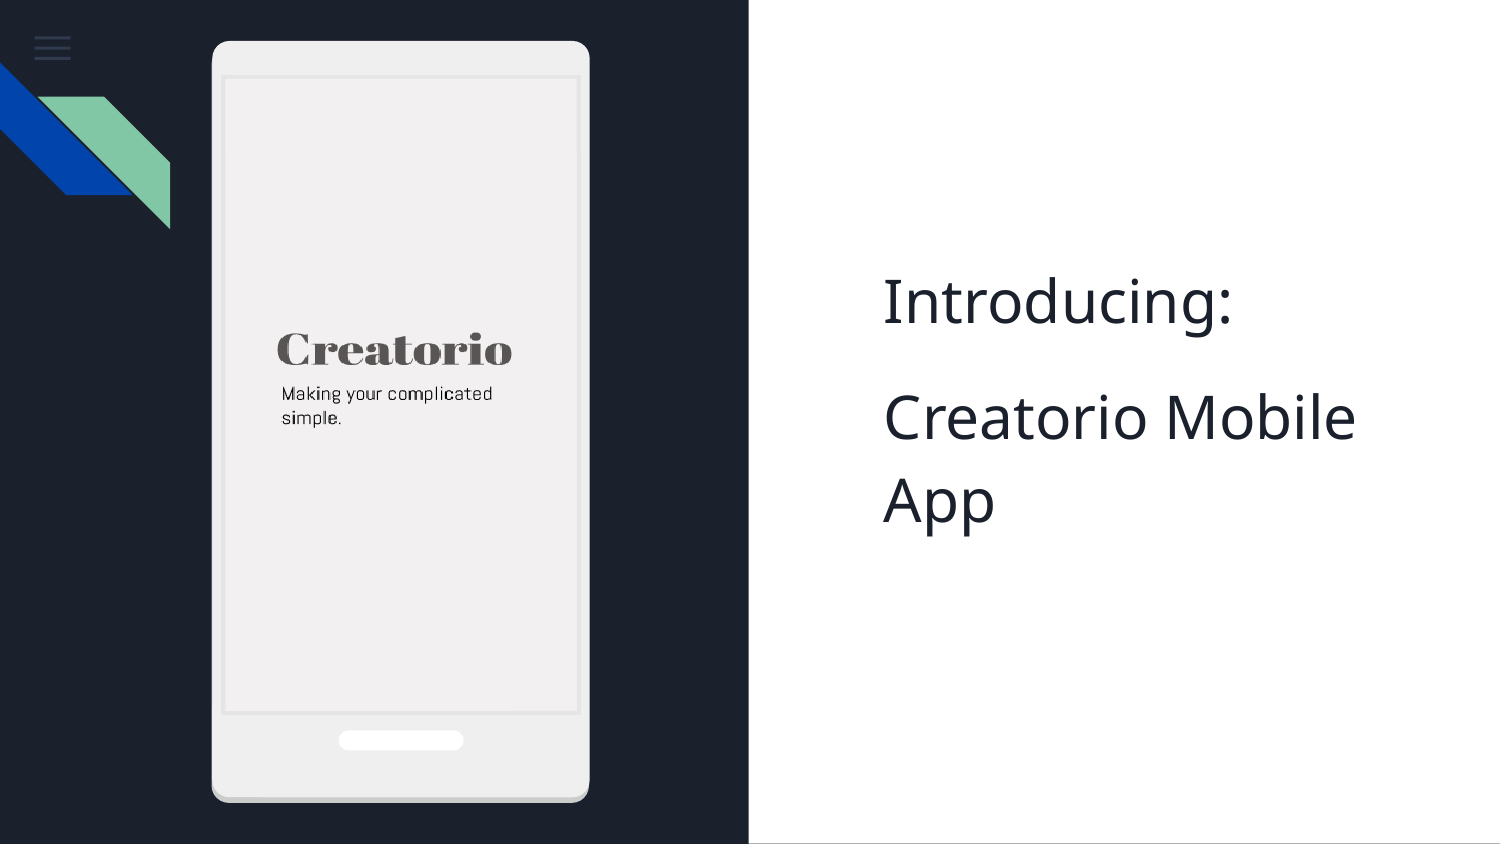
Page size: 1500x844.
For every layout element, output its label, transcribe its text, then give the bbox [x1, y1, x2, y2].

list Introducing: Creatorio Mobile App [868, 236, 1431, 558]
picture [221, 75, 581, 715]
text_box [208, 45, 593, 798]
